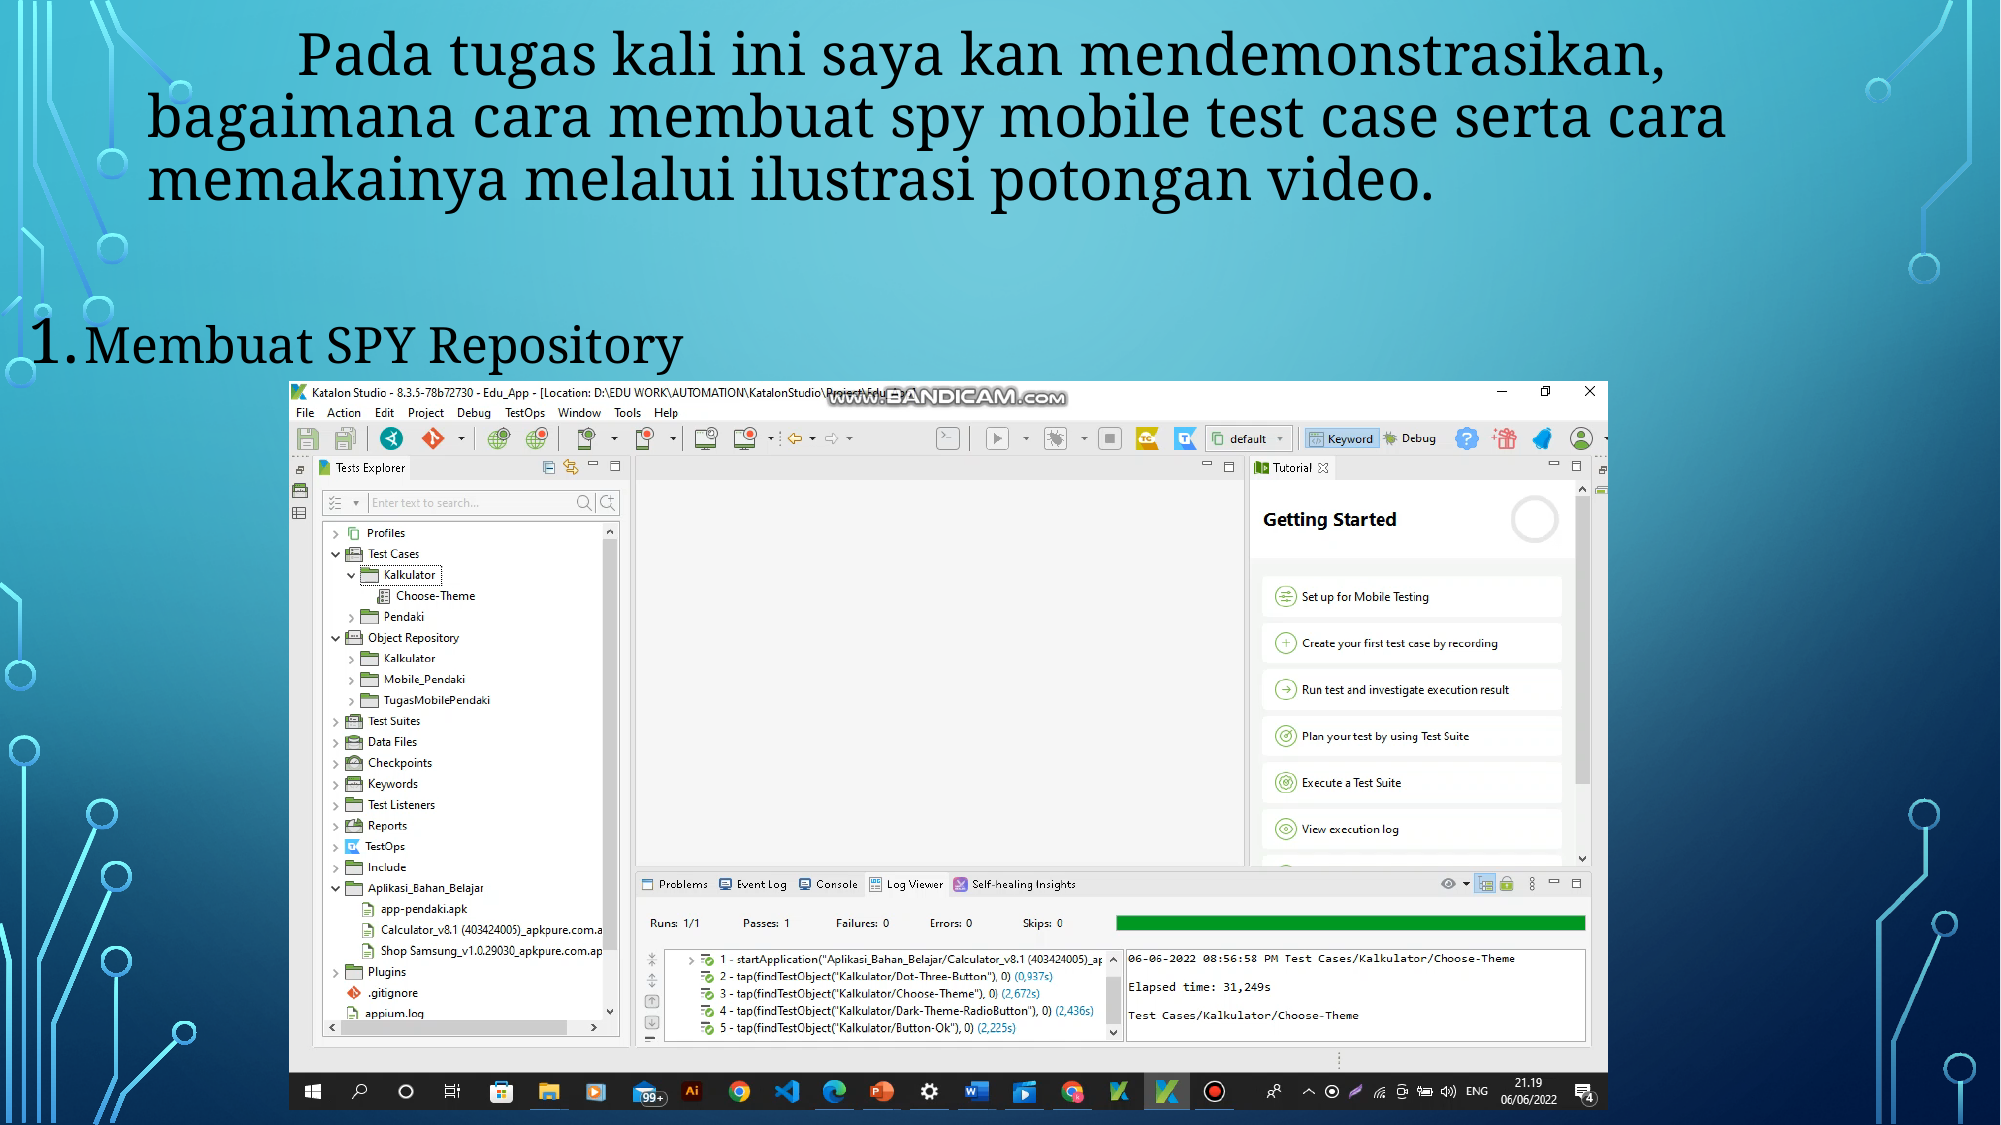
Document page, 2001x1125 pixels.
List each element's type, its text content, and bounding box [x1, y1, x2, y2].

title Pada tugas kali ini saya kan mendemonstrasikan, bagaimana cara membuat spy mobile test case serta cara memakainya melalui ilustrasi potongan video. [132, 14, 1806, 294]
list Membuat SPY Repository [13, 294, 2000, 1111]
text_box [288, 380, 1609, 1111]
